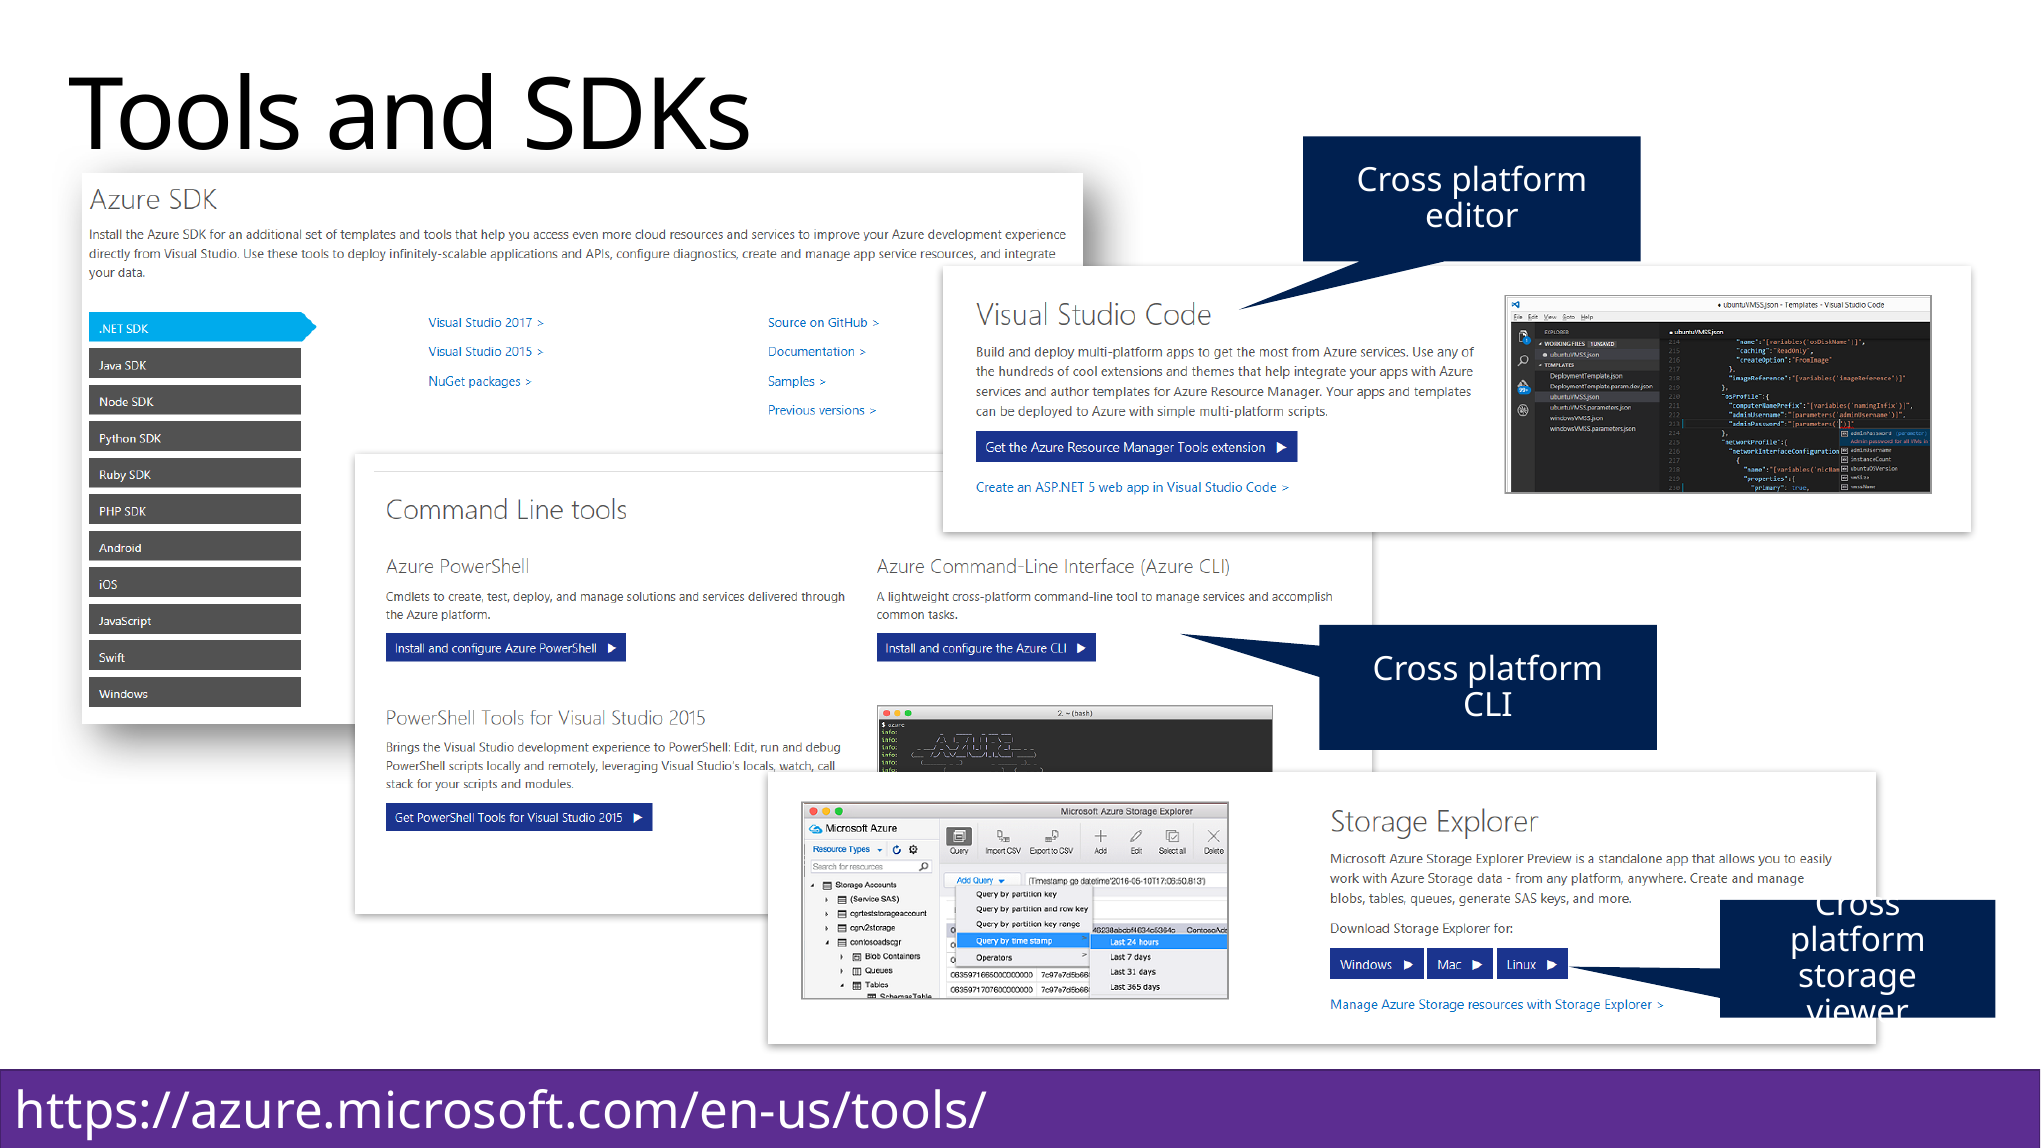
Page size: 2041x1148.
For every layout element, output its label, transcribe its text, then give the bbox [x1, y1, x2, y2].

text_box Cross platform editor [1302, 135, 1642, 280]
text_box Cross platform CLI [1358, 624, 1658, 751]
text_box https://azure.microsoft.com/en-us/tools/ https://github.com/azure/azure-rest-api-specs [0, 1069, 2041, 1148]
title Tools and SDKs [45, 48, 1996, 199]
text_box Cross platform storage viewer [1862, 898, 1997, 1019]
picture [82, 173, 1957, 1030]
